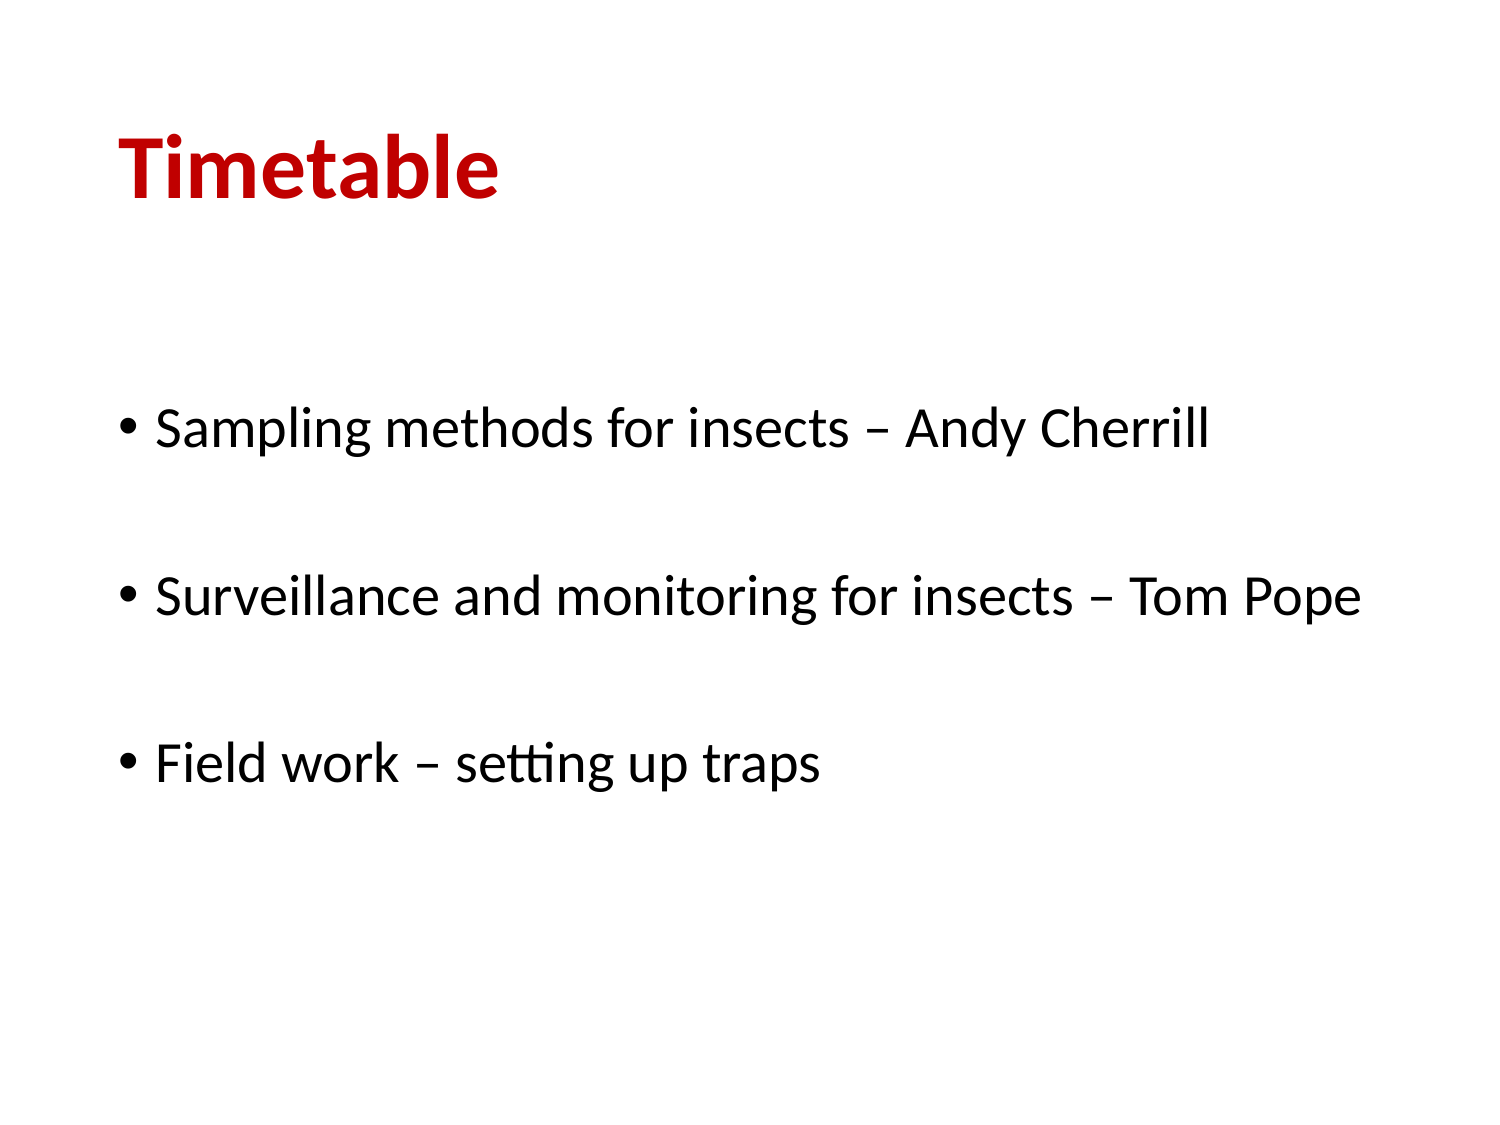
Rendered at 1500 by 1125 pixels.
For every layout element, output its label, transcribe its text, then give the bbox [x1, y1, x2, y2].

title Timetable [103, 59, 1397, 278]
list Sampling methods for insects – Andy Cherrill Surveillance and monitoring for insects – Tom Pope Field work – setting up traps [103, 299, 1397, 1014]
